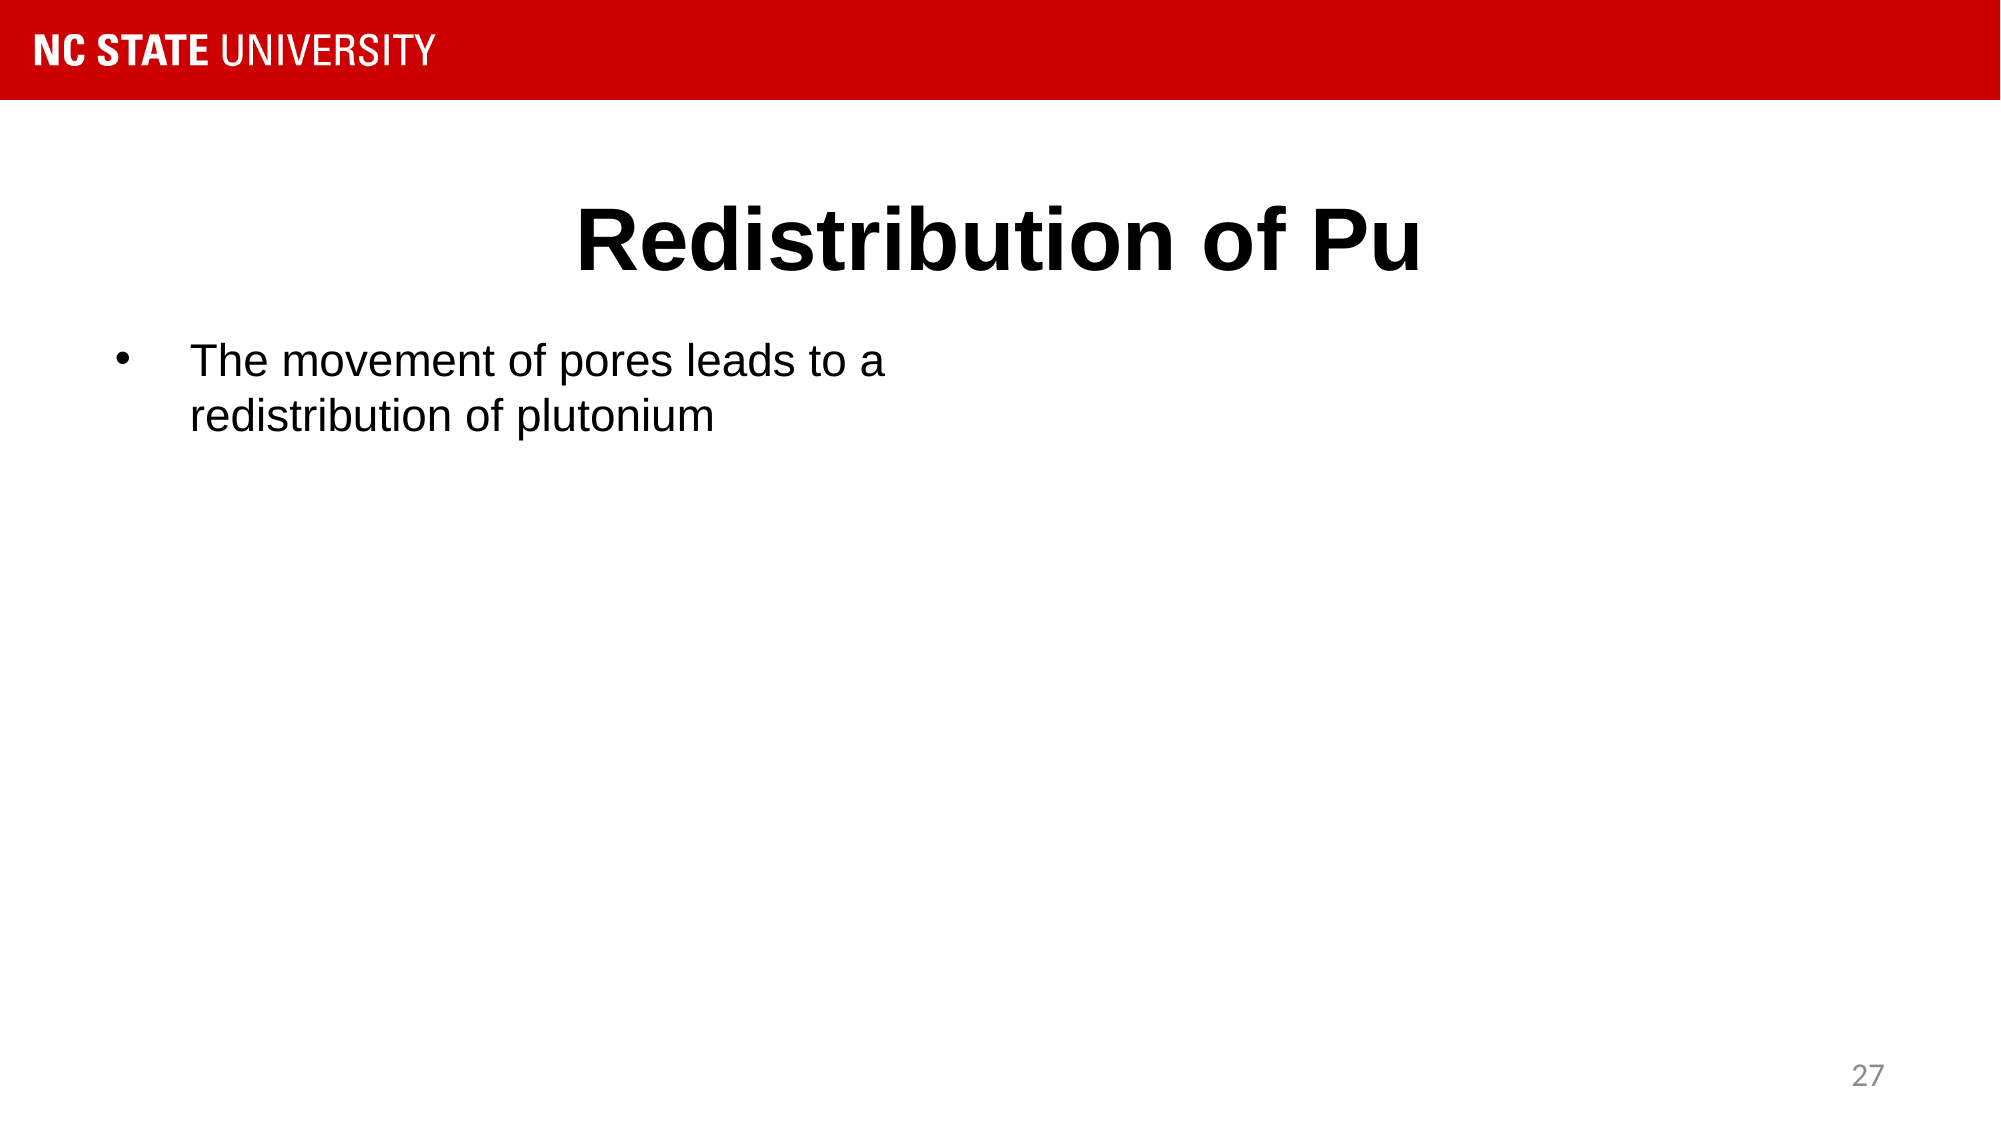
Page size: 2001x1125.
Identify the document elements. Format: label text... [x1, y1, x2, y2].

list The movement of pores leads to a redistribution of plutonium [99, 322, 984, 1005]
slide_number 27 [1433, 1042, 1900, 1103]
picture [0, 0, 2001, 100]
title Redistribution of Pu [99, 147, 1900, 323]
